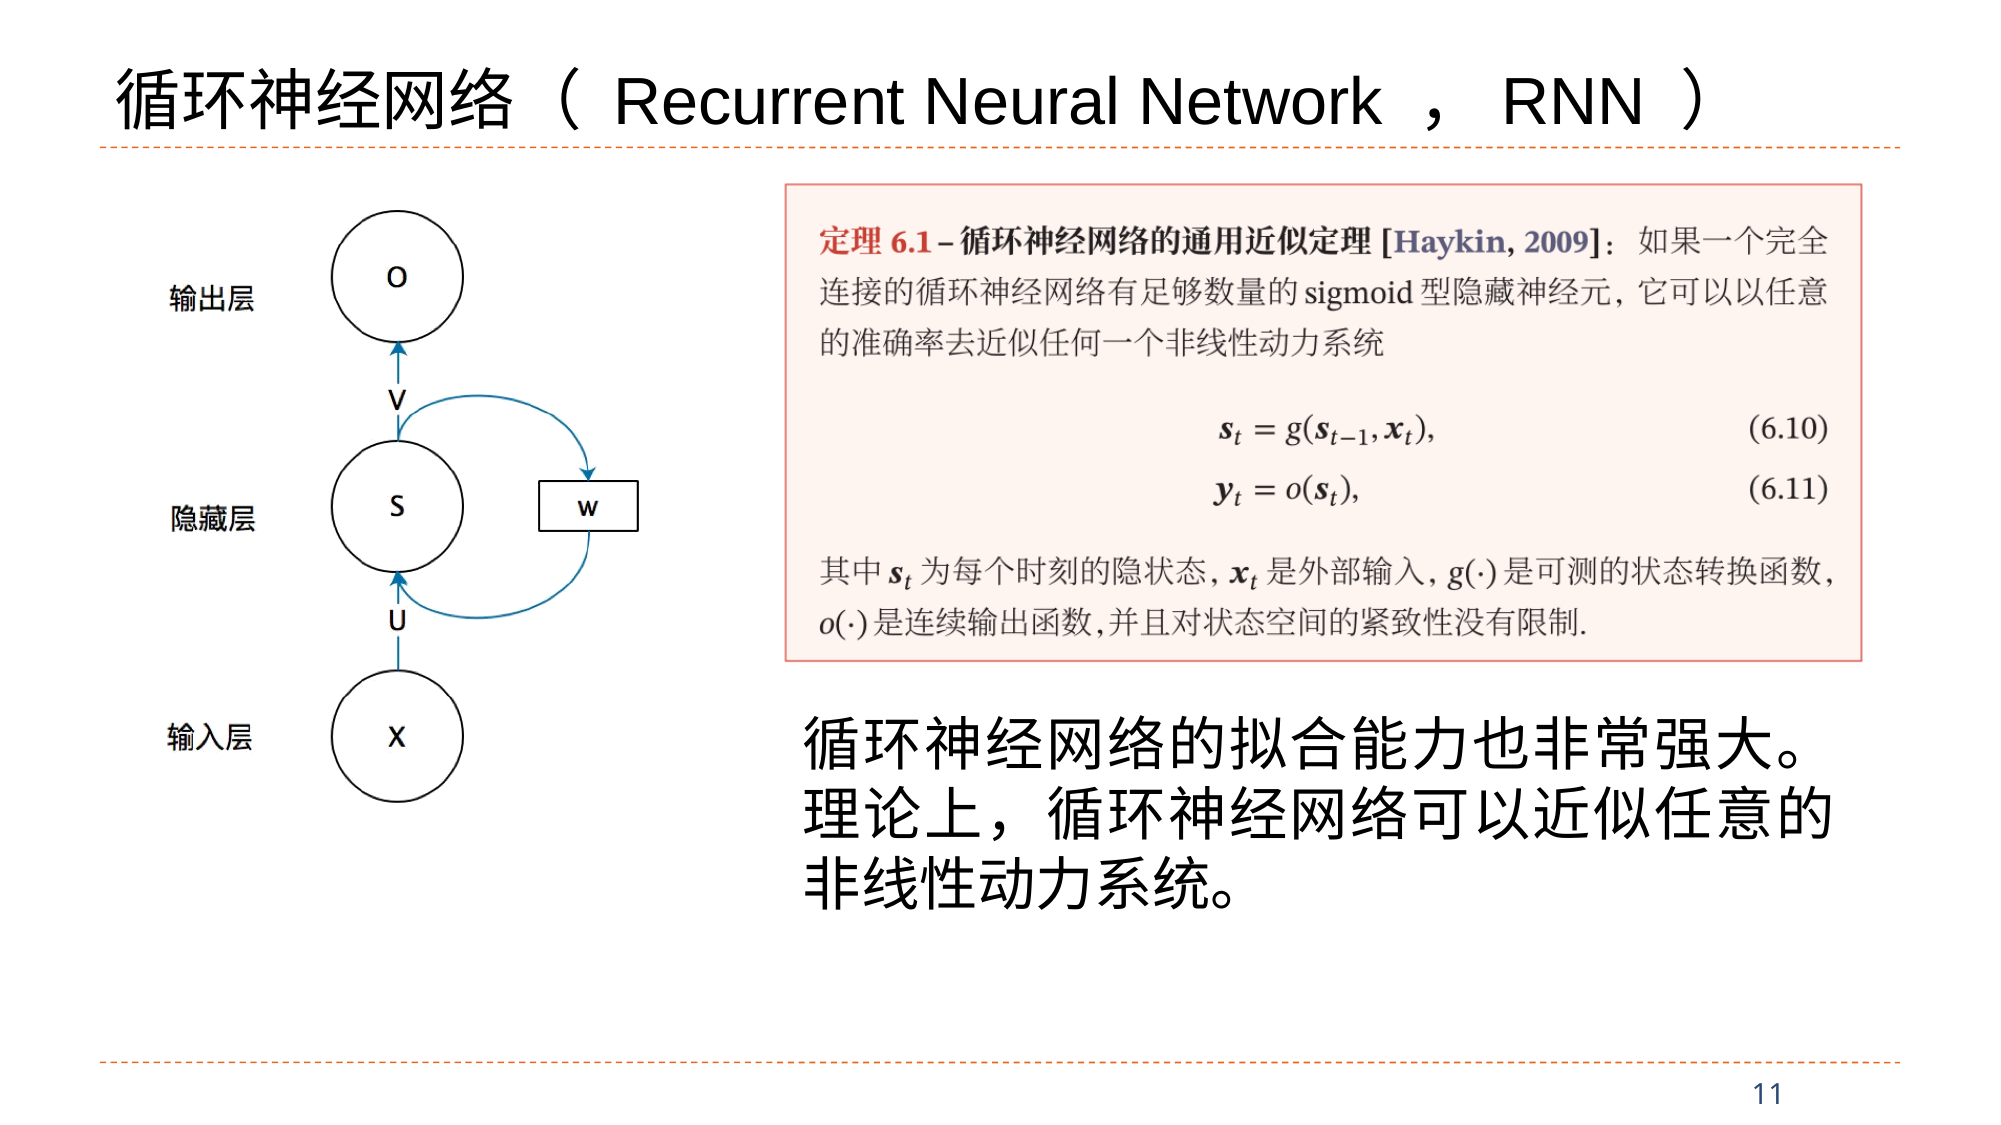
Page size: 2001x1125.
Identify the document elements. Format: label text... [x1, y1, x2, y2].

picture [24, 187, 701, 810]
text_box 循环神经网络的拟合能力也非常强大。理论上，循环神经网络可以近似任意的非线性动力系统。 [762, 699, 1850, 913]
picture [774, 174, 1876, 671]
title 循环神经网络（ Recurrent Neural Network ，RNN ） [99, 24, 1900, 146]
